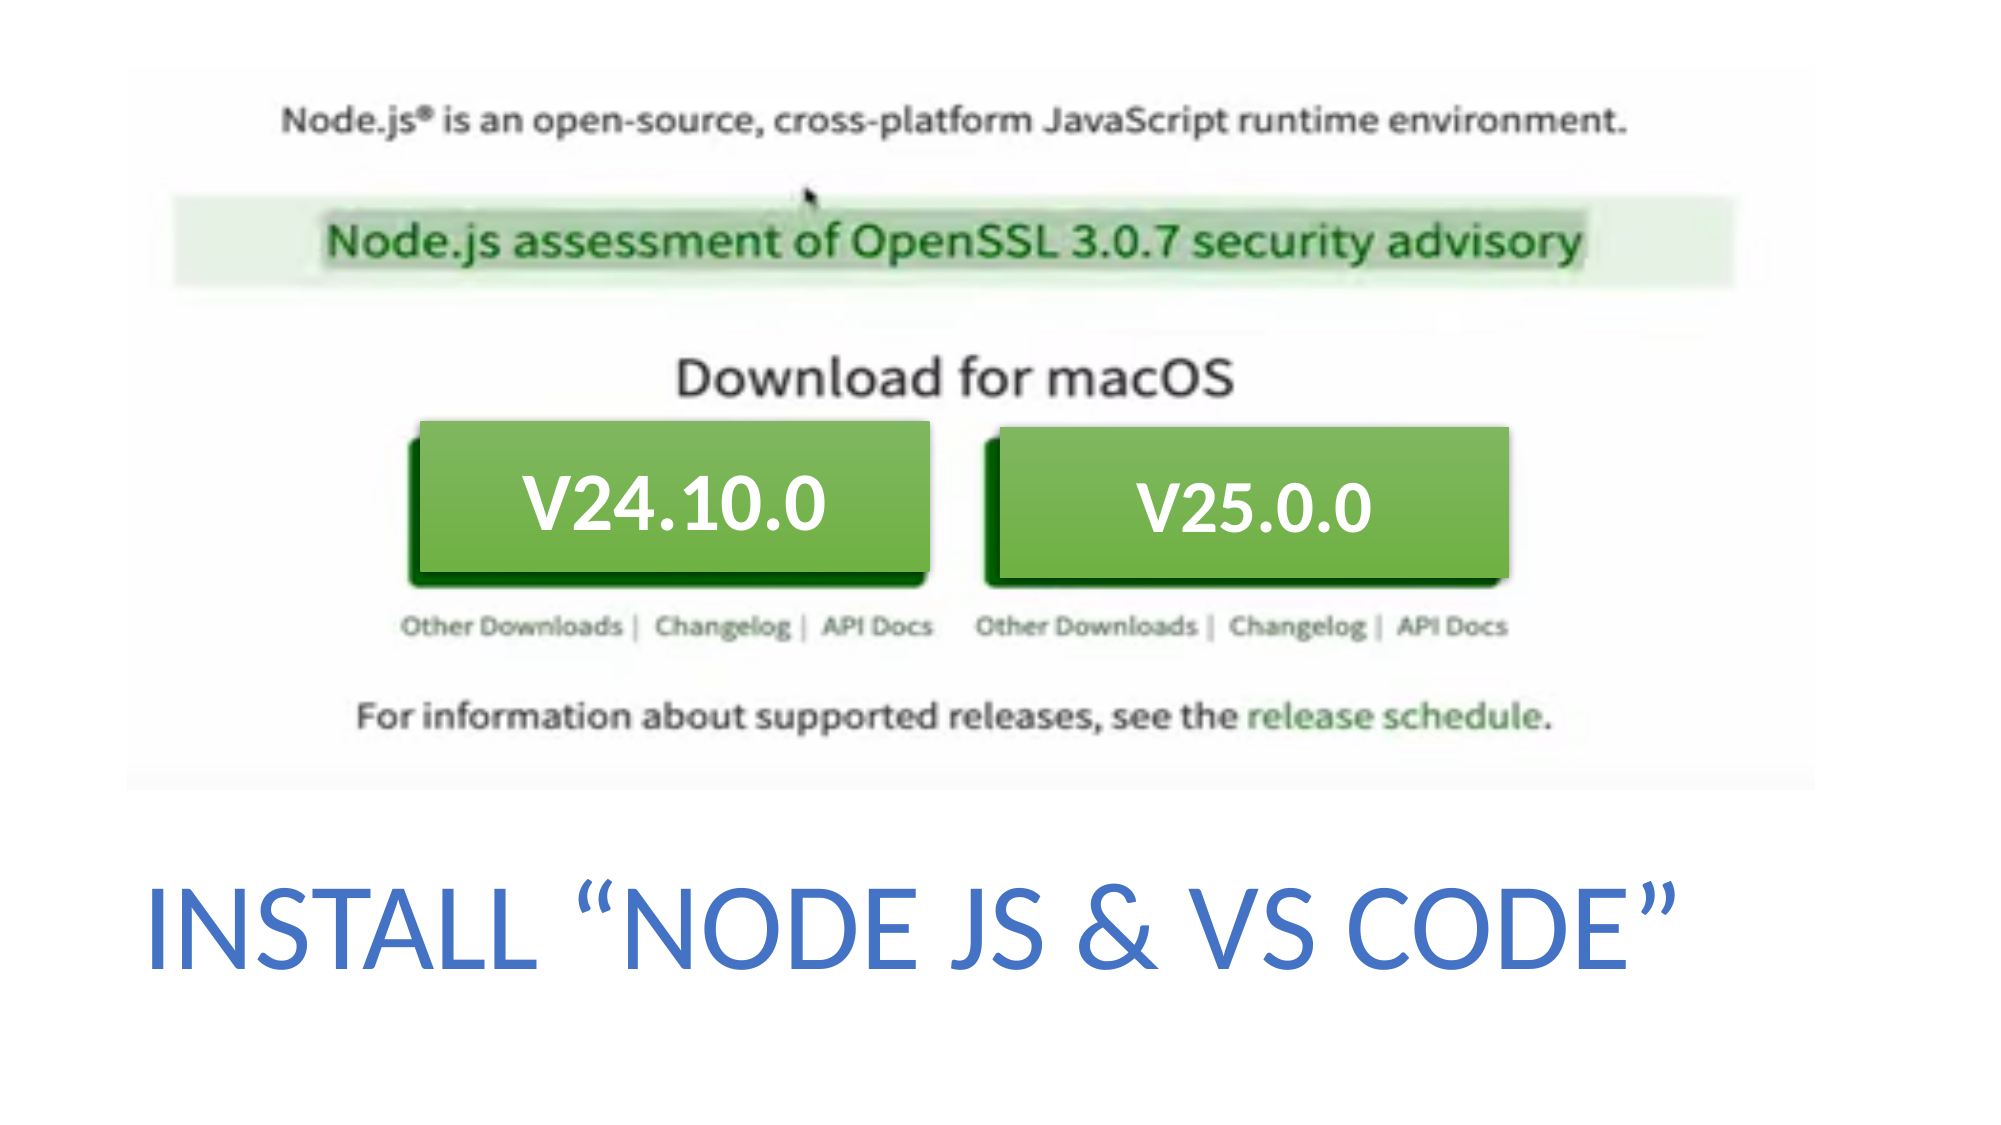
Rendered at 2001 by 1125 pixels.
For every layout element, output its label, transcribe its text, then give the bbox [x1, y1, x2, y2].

text_box INSTALL “NODE JS & VS CODE” [127, 837, 1872, 1002]
picture [127, 66, 1815, 790]
